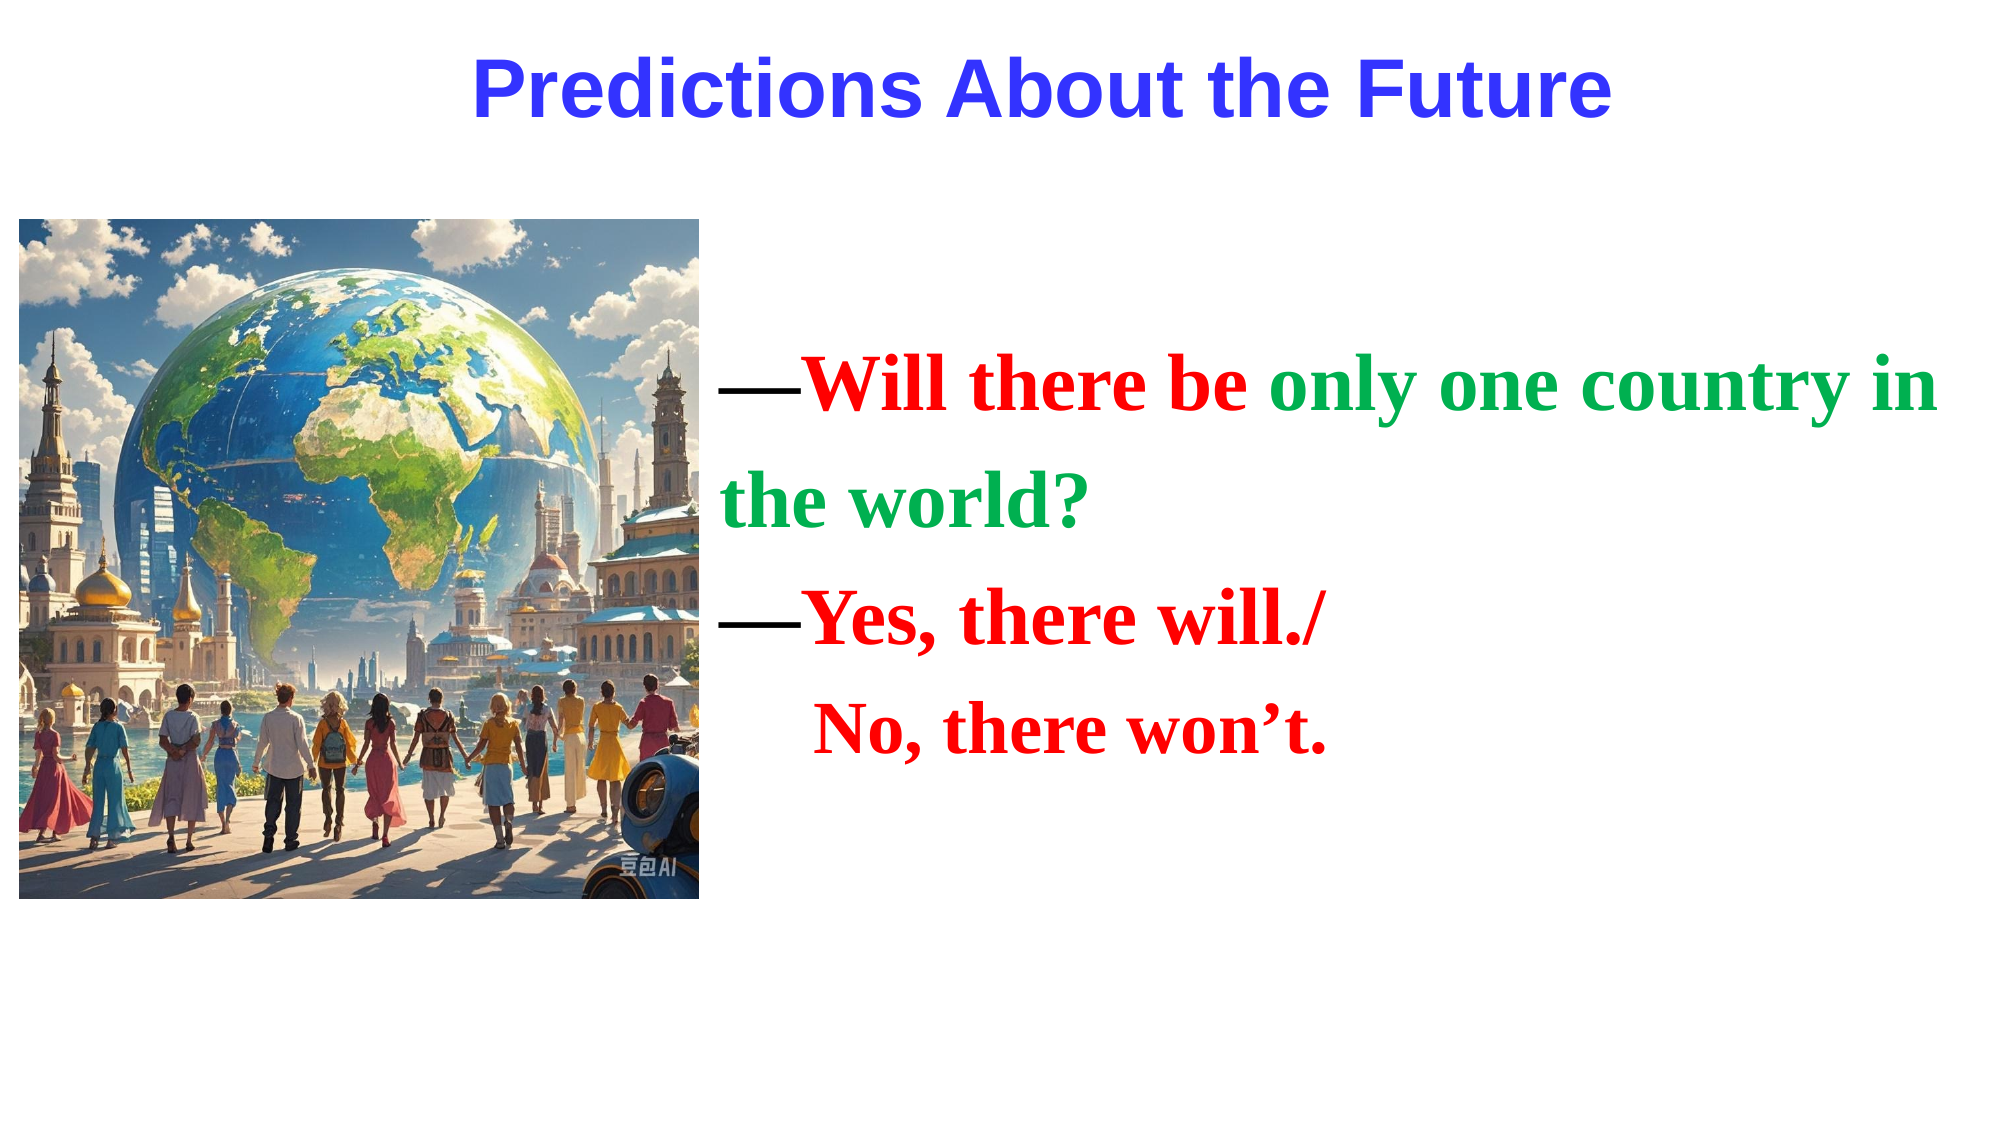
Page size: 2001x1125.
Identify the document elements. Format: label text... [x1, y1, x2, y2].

text_box —Will there be only one country in the world? —Yes, there will./ No, there won’t. [704, 302, 2000, 777]
picture [19, 219, 699, 899]
text_box Predictions About the Future [456, 7, 1697, 142]
